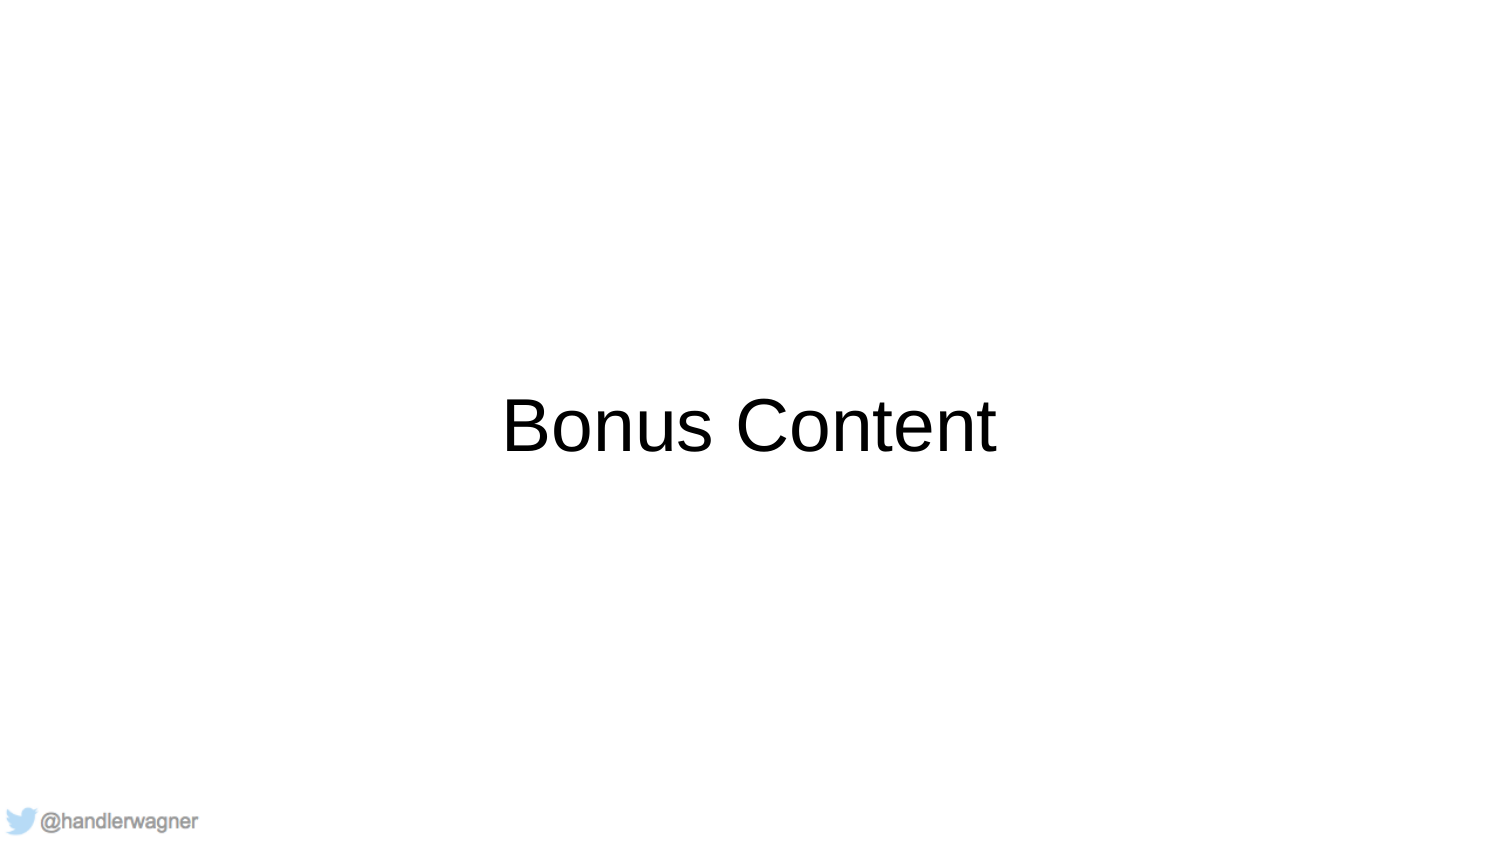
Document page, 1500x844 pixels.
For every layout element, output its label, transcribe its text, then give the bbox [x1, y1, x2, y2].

title Bonus Content [51, 352, 1449, 491]
picture [0, 801, 211, 844]
